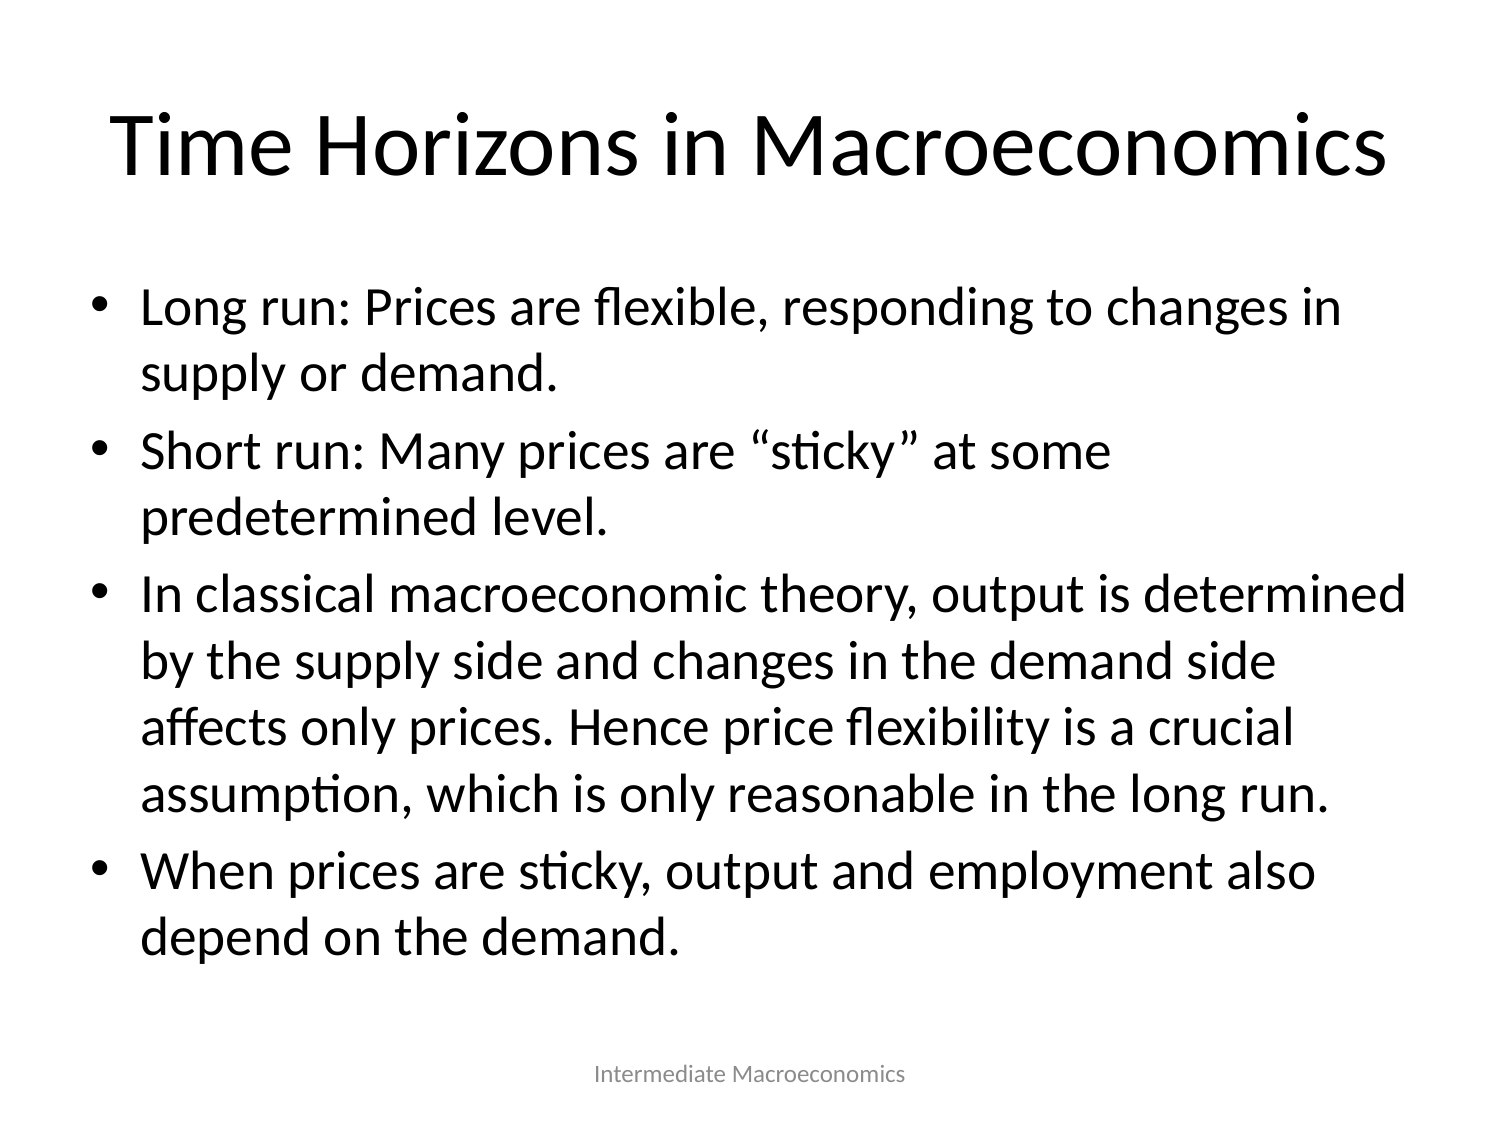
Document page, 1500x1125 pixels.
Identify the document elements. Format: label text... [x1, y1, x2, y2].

footer Intermediate Macroeconomics [512, 1042, 988, 1103]
title Time Horizons in Macroeconomics [75, 45, 1425, 233]
list Long run: Prices are flexible, responding to changes in supply or demand. Short run: Many prices are “sticky” at some predetermined level. In classical macroeconomic theory, output is determined by the supply side and changes in the demand side affects only prices. Hence price flexibility is a crucial assumption, which is only reasonable in the long run. When prices are sticky, output and employment also depend on the demand. [75, 262, 1425, 1005]
